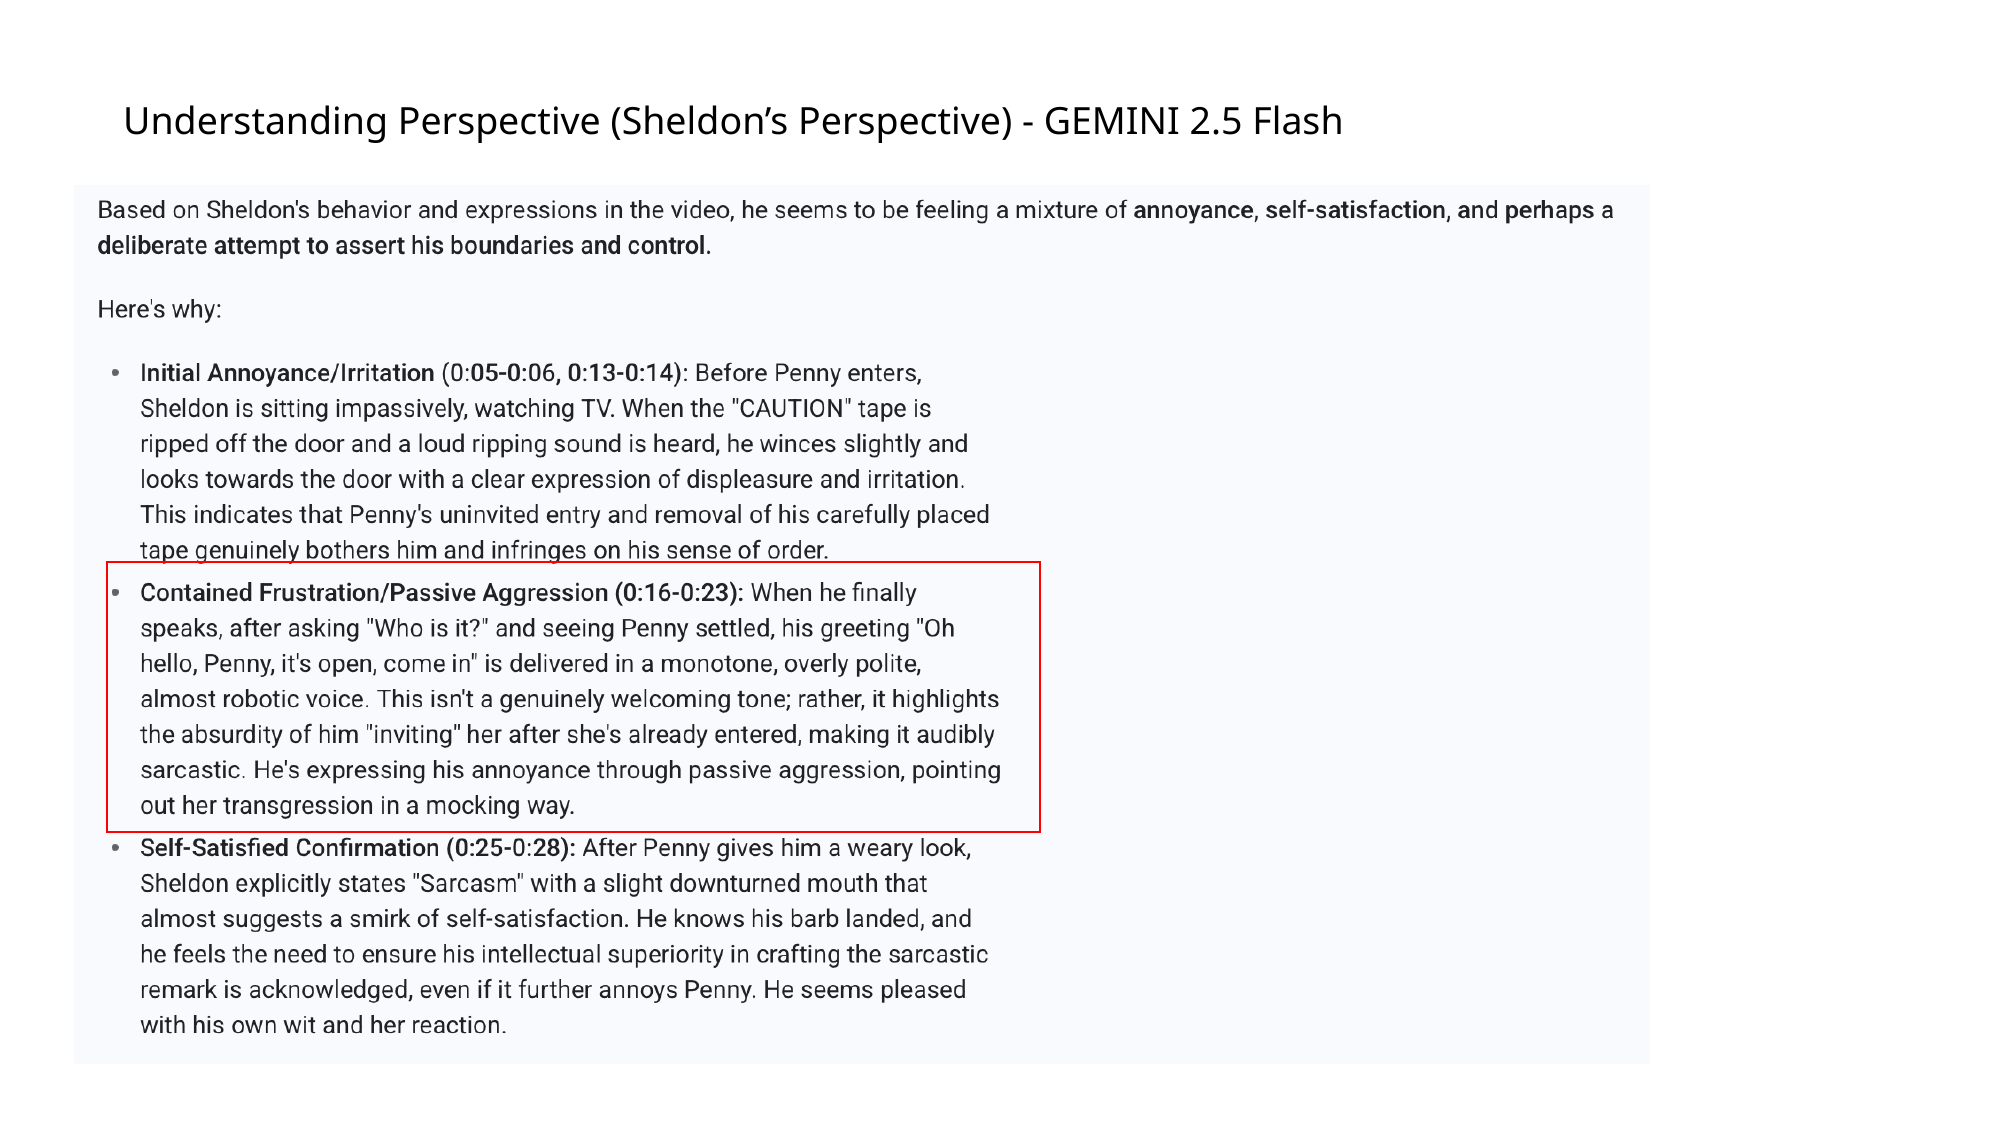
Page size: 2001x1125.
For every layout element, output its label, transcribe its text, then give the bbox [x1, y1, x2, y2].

text_box Understanding Perspective (Sheldon’s Perspective) - GEMINI 2.5 Flash [108, 89, 1360, 150]
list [74, 185, 1650, 1064]
